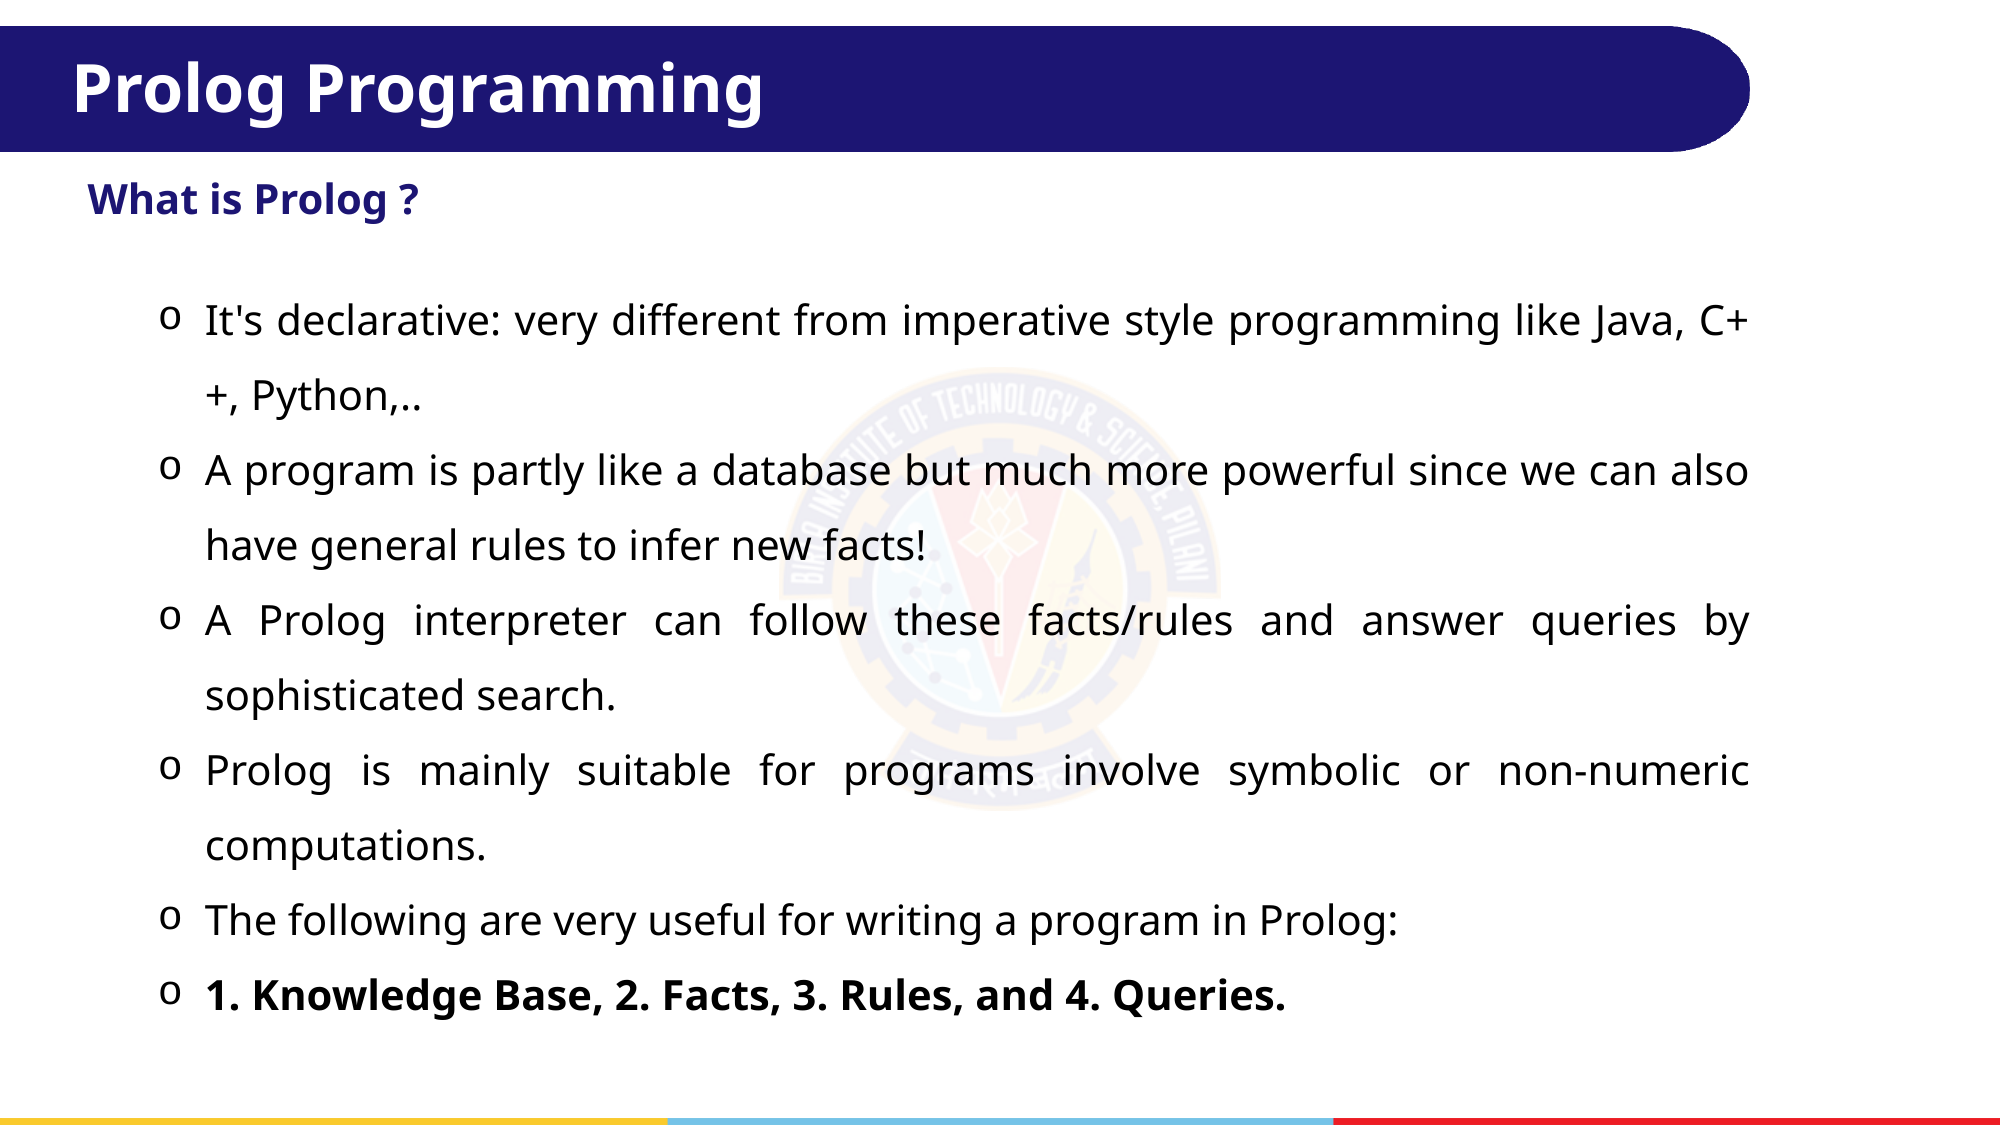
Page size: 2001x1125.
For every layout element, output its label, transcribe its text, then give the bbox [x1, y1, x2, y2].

text_box It's declarative: very different from imperative style programming like Java, C++, Python,.. A program is partly like a database but much more powerful since we can also have general rules to infer new facts! A Prolog interpreter can follow these facts/rules and answer queries by sophisticated search. Prolog is mainly suitable for programs involve symbolic or non-numeric computations. The following are very useful for writing a program in Prolog: 1. Knowledge Base, 2. Facts, 3. Rules, and 4. Queries. [143, 261, 1766, 1027]
picture [0, 26, 1750, 152]
picture [0, 1118, 2000, 1125]
list What is Prolog ? [24, 170, 1861, 236]
title Prolog Programming [56, 28, 1586, 154]
